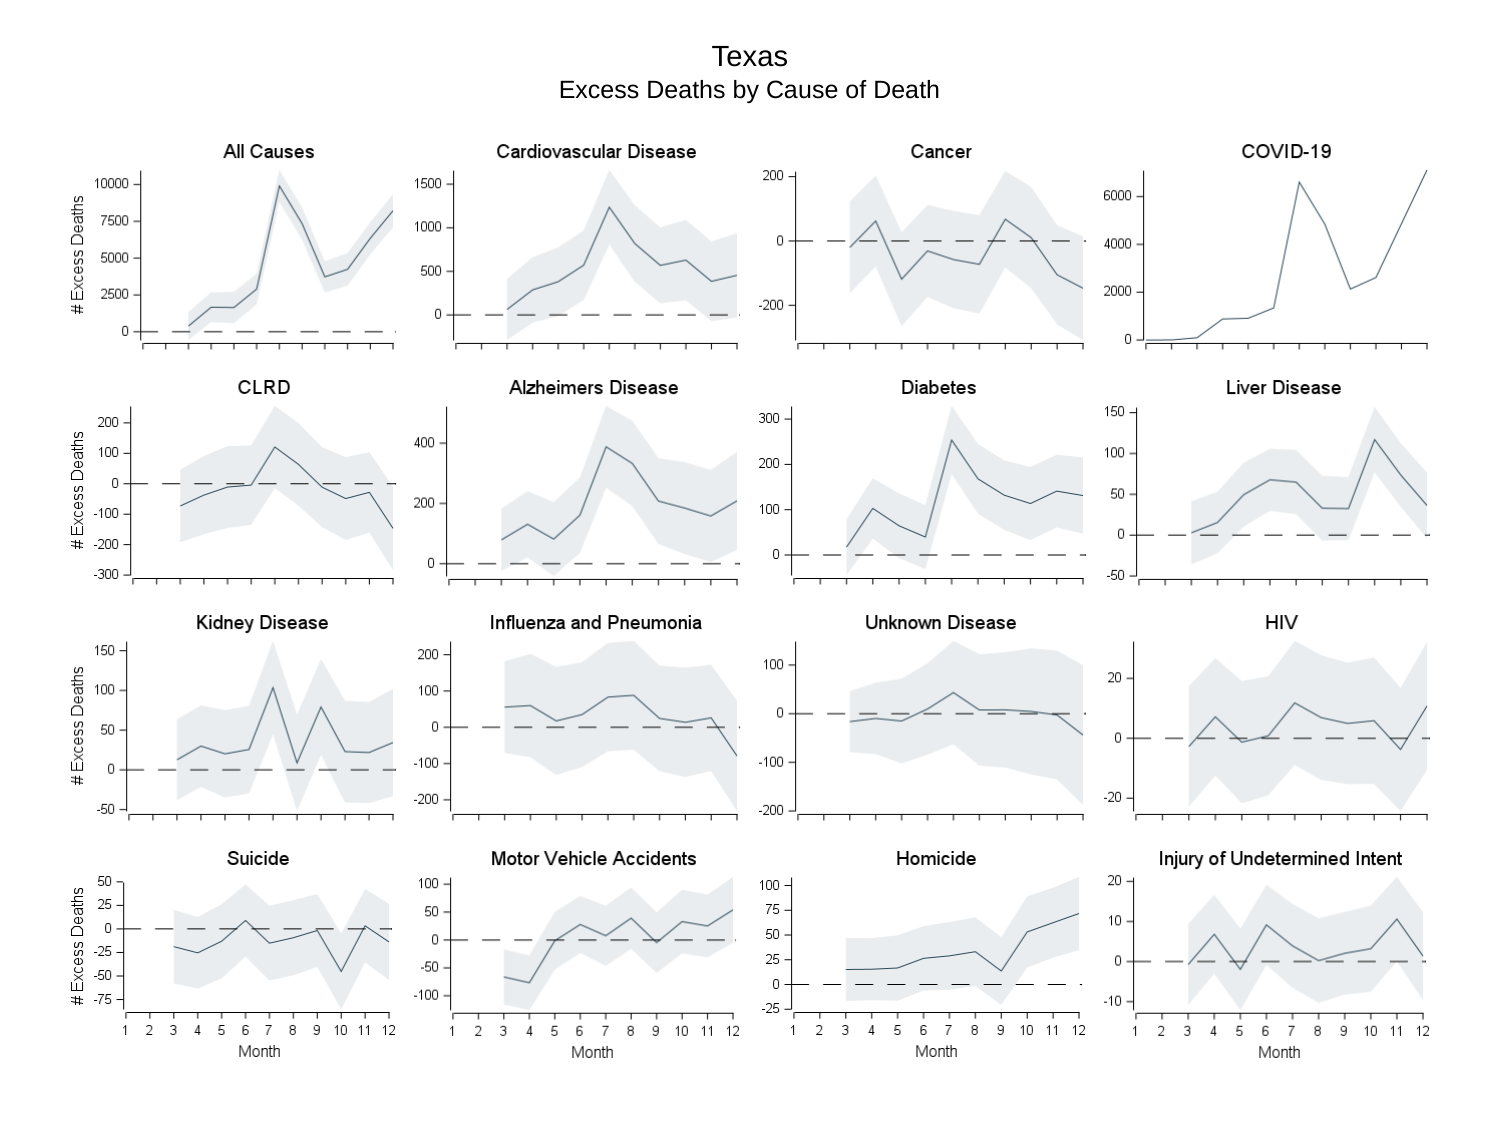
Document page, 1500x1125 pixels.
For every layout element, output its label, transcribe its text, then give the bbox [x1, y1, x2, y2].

title Excess Deaths by Cause of Death [37, 73, 1463, 104]
picture [1098, 371, 1437, 598]
picture [1098, 607, 1437, 833]
picture [408, 842, 747, 1069]
picture [408, 136, 747, 363]
picture [63, 842, 402, 1069]
picture [753, 842, 1092, 1069]
picture [408, 371, 747, 598]
picture [1098, 842, 1437, 1069]
picture [1098, 136, 1437, 363]
picture [63, 372, 402, 598]
picture [63, 136, 402, 362]
picture [408, 607, 747, 833]
picture [753, 136, 1092, 362]
picture [753, 372, 1092, 598]
picture [753, 607, 1092, 833]
title Texas [37, 37, 1463, 73]
picture [63, 607, 402, 833]
